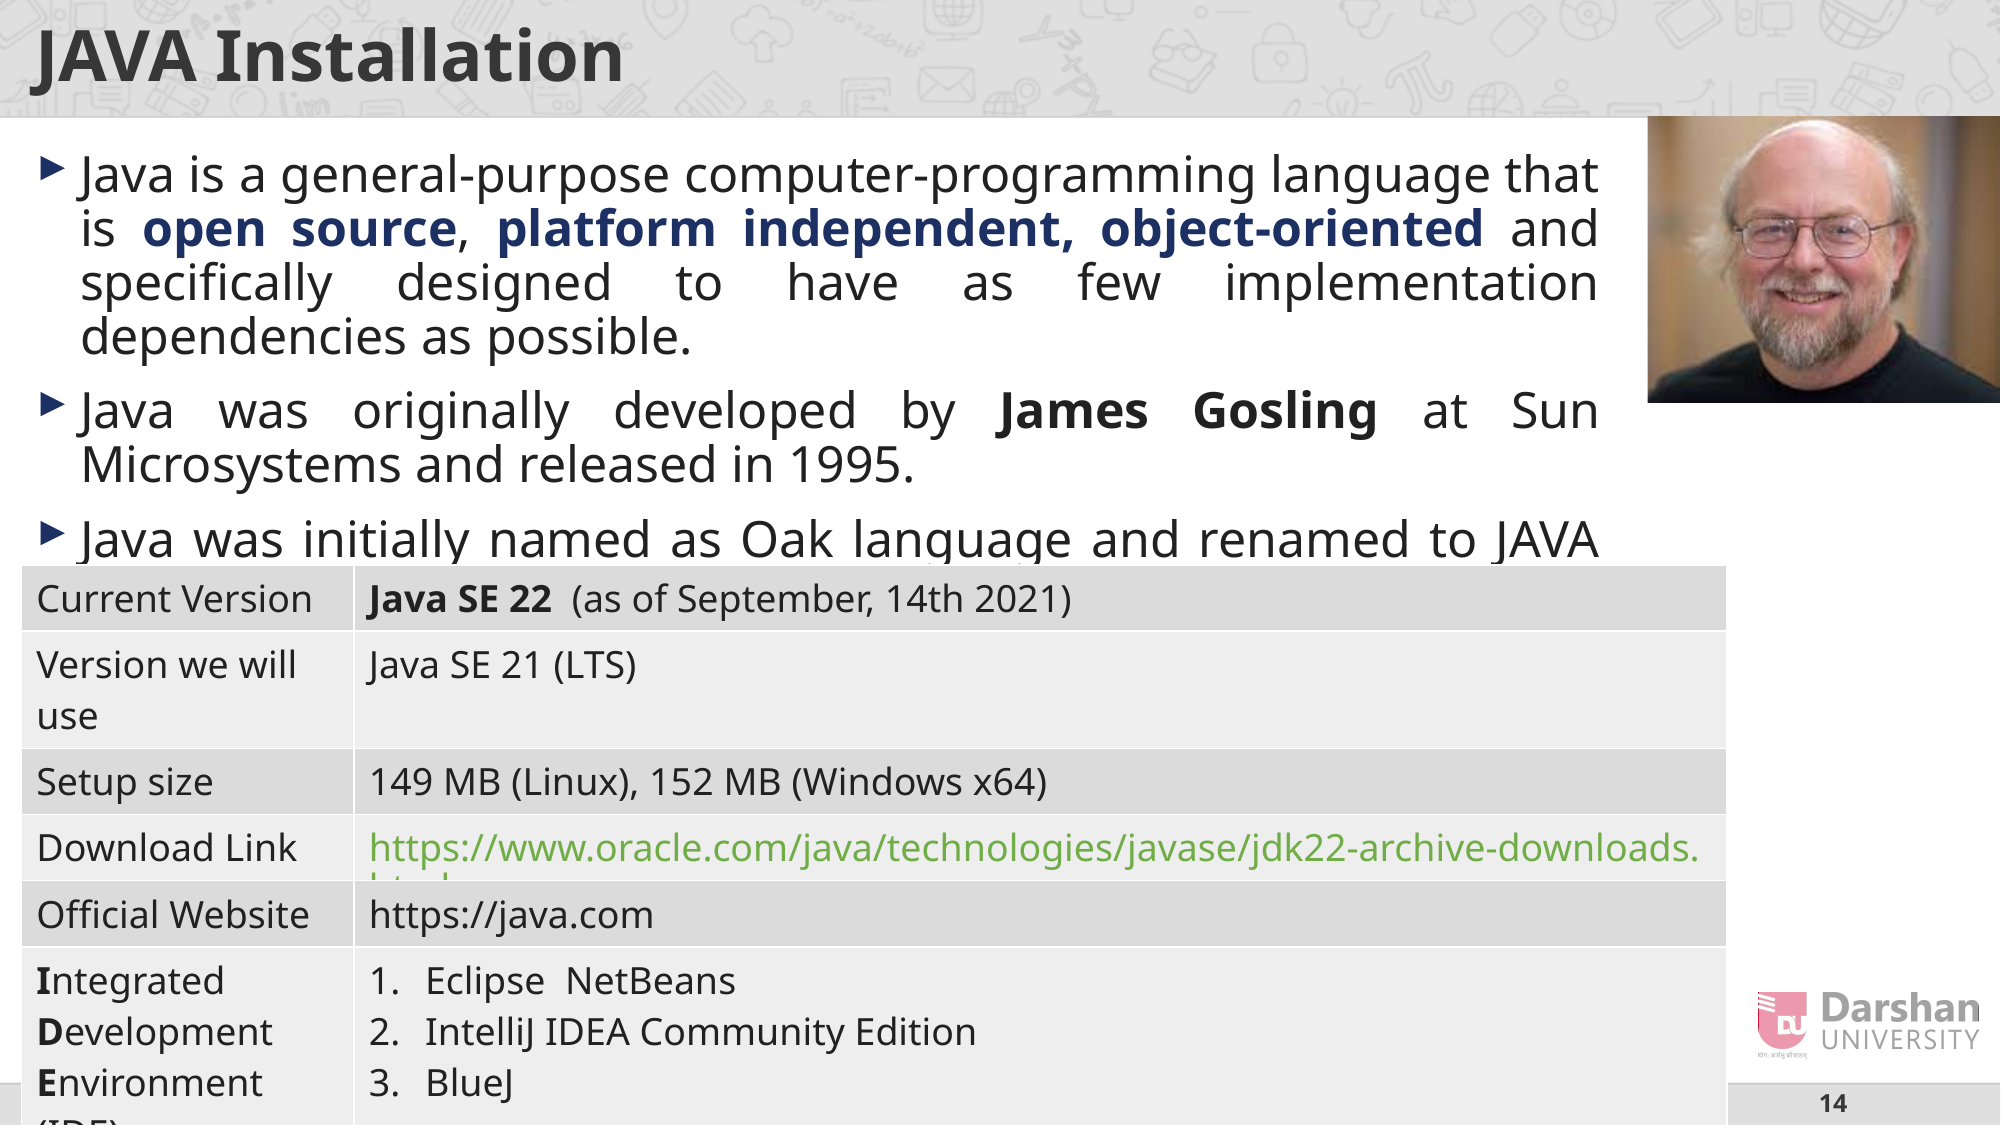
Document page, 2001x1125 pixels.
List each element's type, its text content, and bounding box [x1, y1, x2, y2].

table_cell a < b [1758, 992, 1979, 1059]
table_cell https://www.oracle.com/java/technologies/javase/jdk22-archive-downloads.html [355, 815, 1726, 880]
table_cell Eclipse NetBeans IntelliJ IDEA Community Edition BlueJ [355, 948, 1726, 1125]
title JAVA Installation [0, 0, 2000, 117]
table_cell Version we will use [22, 632, 353, 748]
table_cell Setup size [22, 749, 353, 814]
list Java is a general-purpose computer-programming language that is open source, platform independent, object-oriented and specifically designed to have as few implementation dependencies as possible. Java was originally developed by James Gosling at Sun Microsystems and released in 1995. Java was initially named as Oak language and renamed to JAVA in 1995. [21, 141, 1616, 564]
picture [1647, 116, 2000, 403]
table_cell Java SE 21 (LTS) [355, 632, 1726, 748]
table_cell https://java.com [355, 881, 1726, 946]
table_header Current Version [22, 566, 353, 630]
table_cell Official Website [22, 881, 353, 946]
table_header Java SE 22 (as of September, 14th 2021) [355, 566, 1726, 630]
table_cell Download Link [22, 815, 353, 880]
table_cell 149 MB (Linux), 152 MB (Windows x64) [355, 749, 1726, 814]
table_cell Integrated Development Environment (IDE) [22, 948, 353, 1125]
